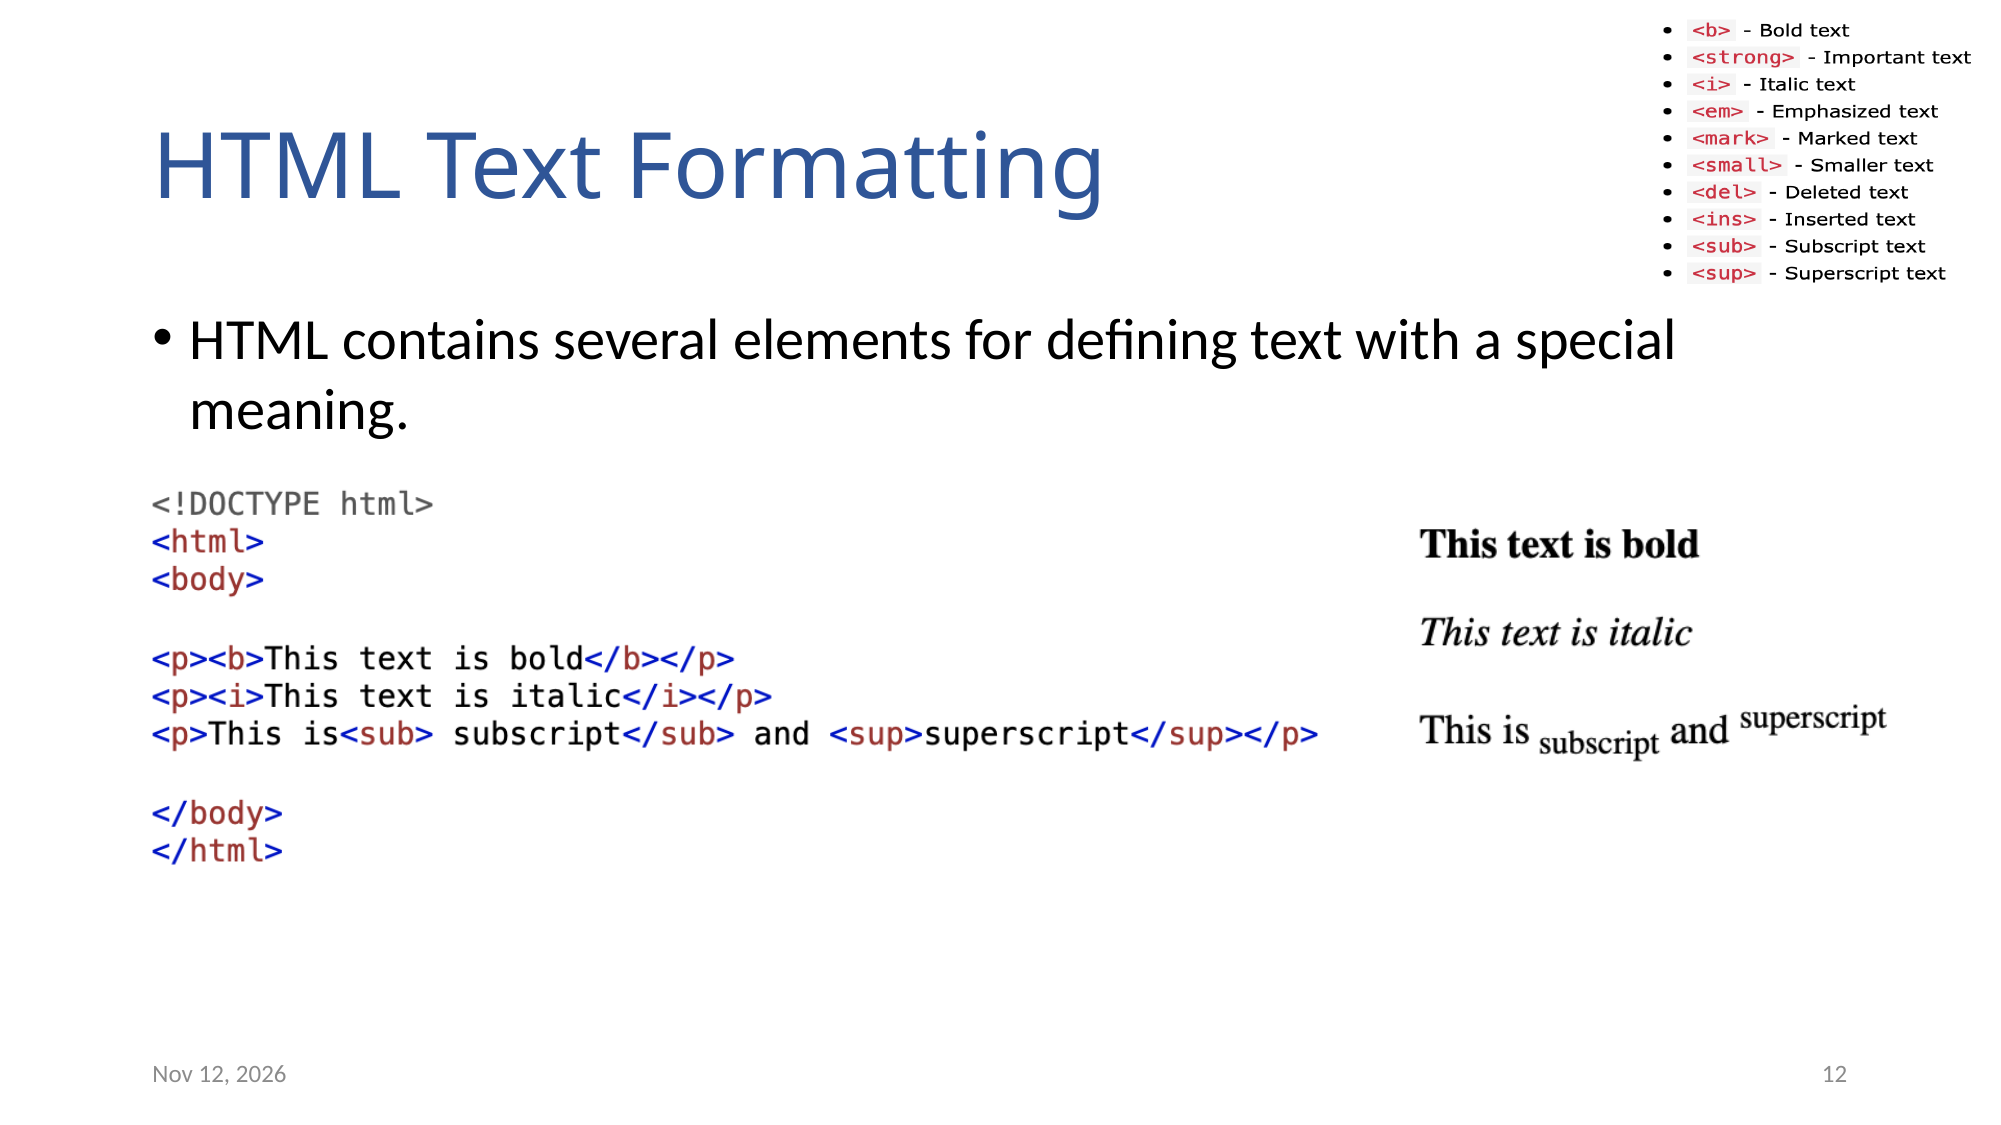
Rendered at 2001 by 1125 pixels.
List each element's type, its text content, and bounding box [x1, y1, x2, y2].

slide_number 12 [1412, 1042, 1863, 1103]
list HTML contains several elements for defining text with a special meaning. [137, 293, 1863, 456]
slide_number 13-Jan-24 [137, 1042, 588, 1103]
picture [137, 471, 1963, 945]
picture [1644, 7, 2000, 297]
title HTML Text Formatting [137, 59, 1644, 278]
